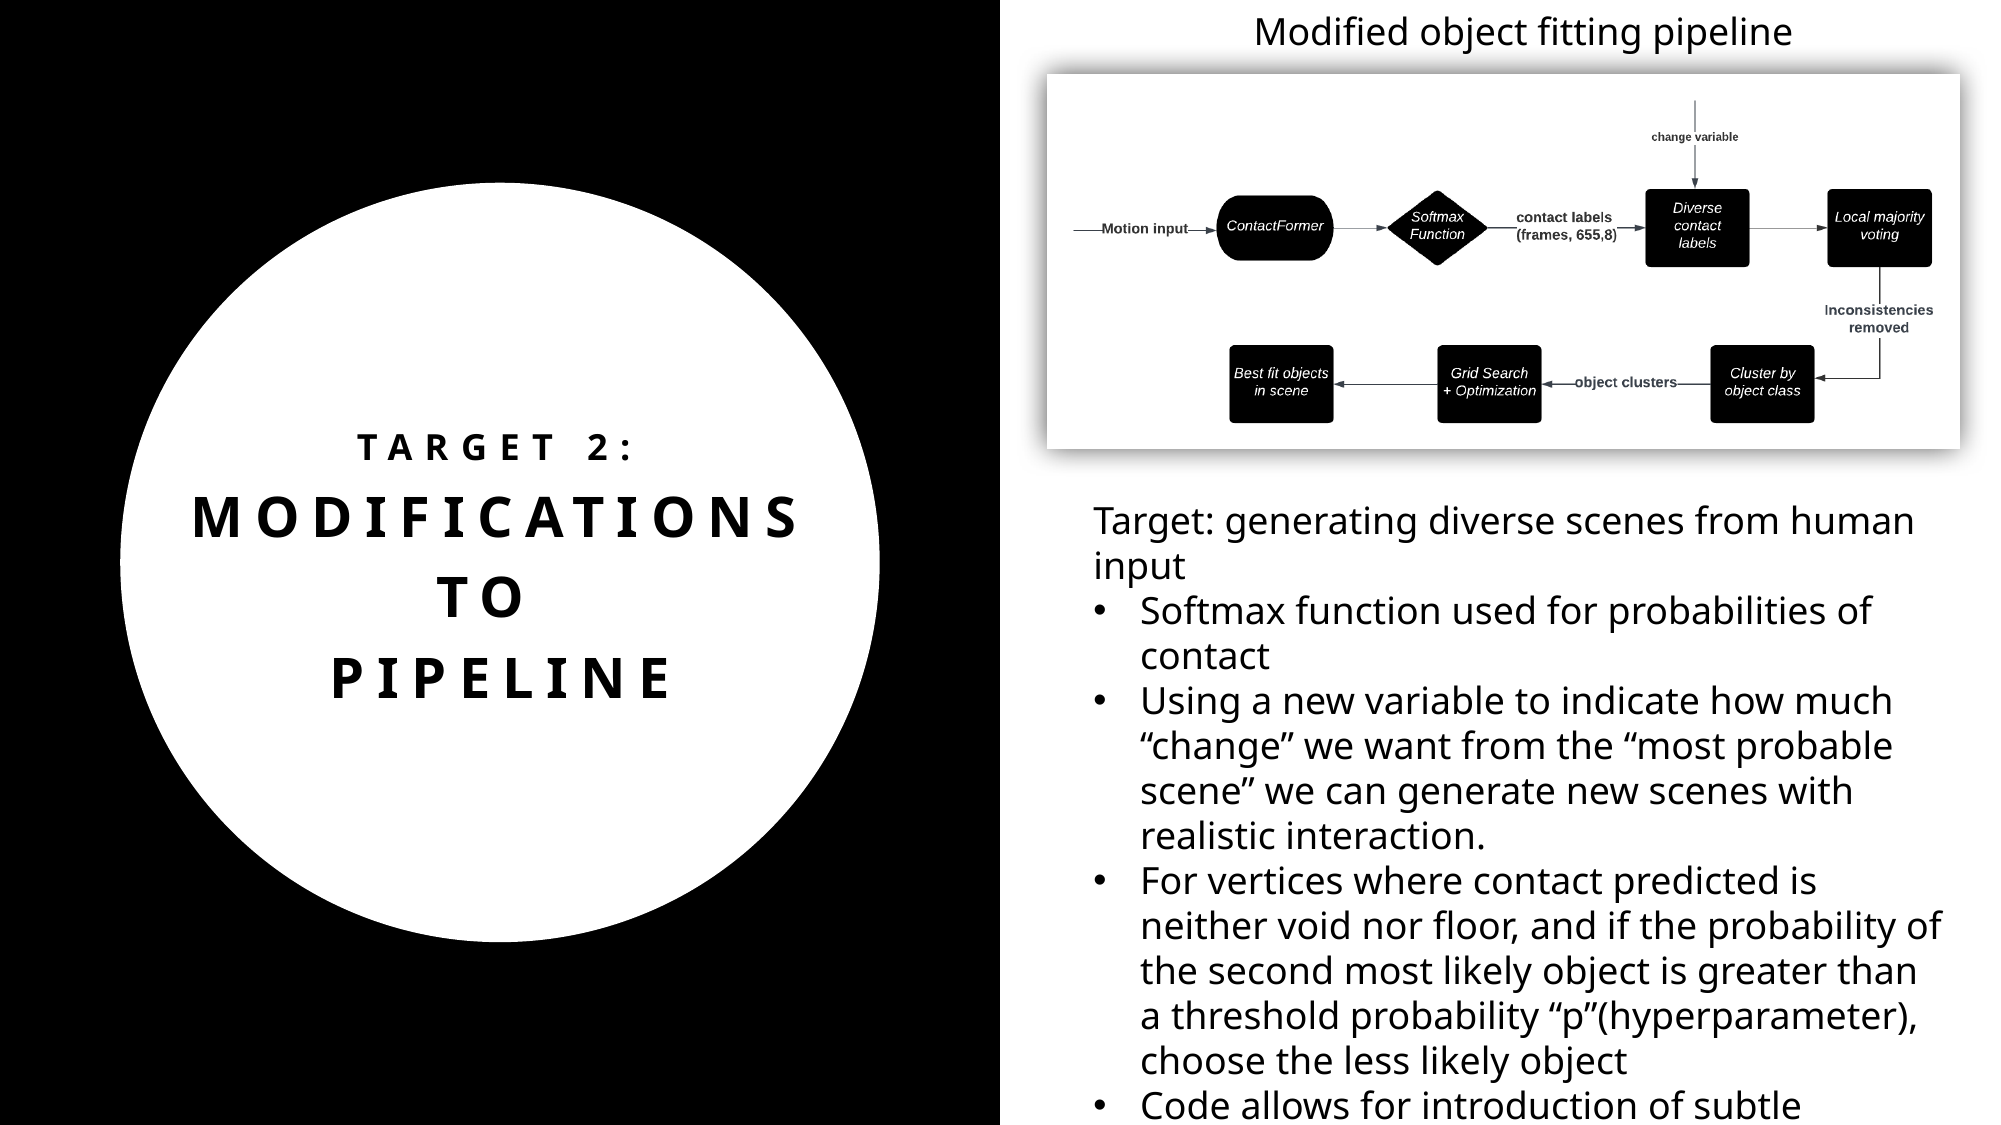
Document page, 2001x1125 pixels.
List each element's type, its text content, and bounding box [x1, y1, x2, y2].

text_box [0, 0, 1001, 1125]
picture [1040, 74, 1960, 449]
text_box Modified object fitting pipeline [1238, 0, 1811, 51]
text_box Target: generating diverse scenes from human input Softmax function used for probabilities of contact Using a new variable to indicate how much “change” we want from the “most probable scene” we can generate new scenes with realistic interaction. For vertices where contact predicted is neither void nor floor, and if the probability of the second most likely object is greater than a threshold probability “p”(hyperparameter), choose the less likely object Code allows for introduction of subtle changes in scene(different version of same object) by choosing sub-optimal fit that is still within feasible loss range. [1078, 490, 1960, 1125]
title TARGET 2: MODIFICATIONS TO PIPELINE [171, 375, 829, 750]
text_box [119, 181, 881, 944]
text_box [1001, 0, 2000, 1125]
